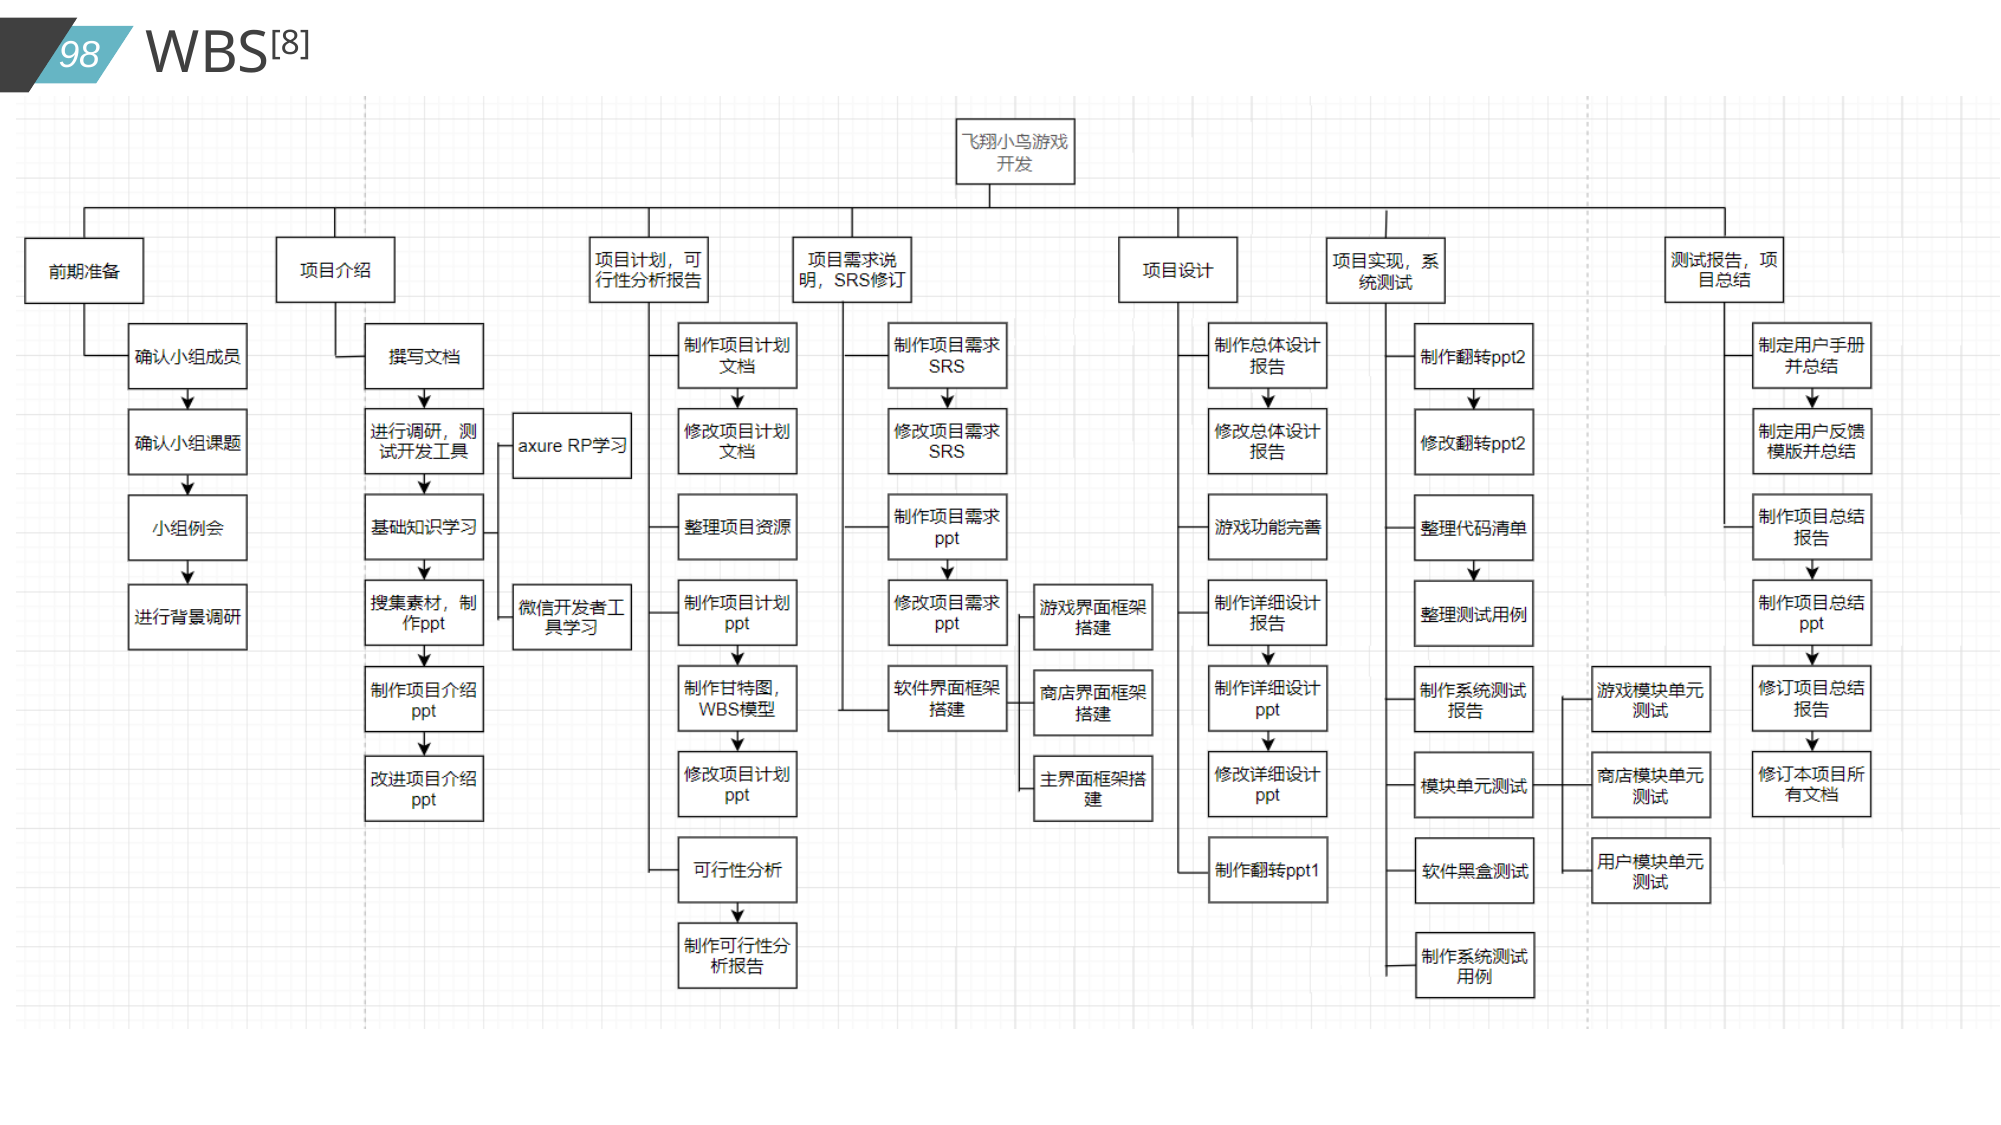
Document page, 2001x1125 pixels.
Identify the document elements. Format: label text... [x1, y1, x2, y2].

text_box WBS[8] [130, 6, 326, 91]
picture [16, 96, 2000, 1029]
